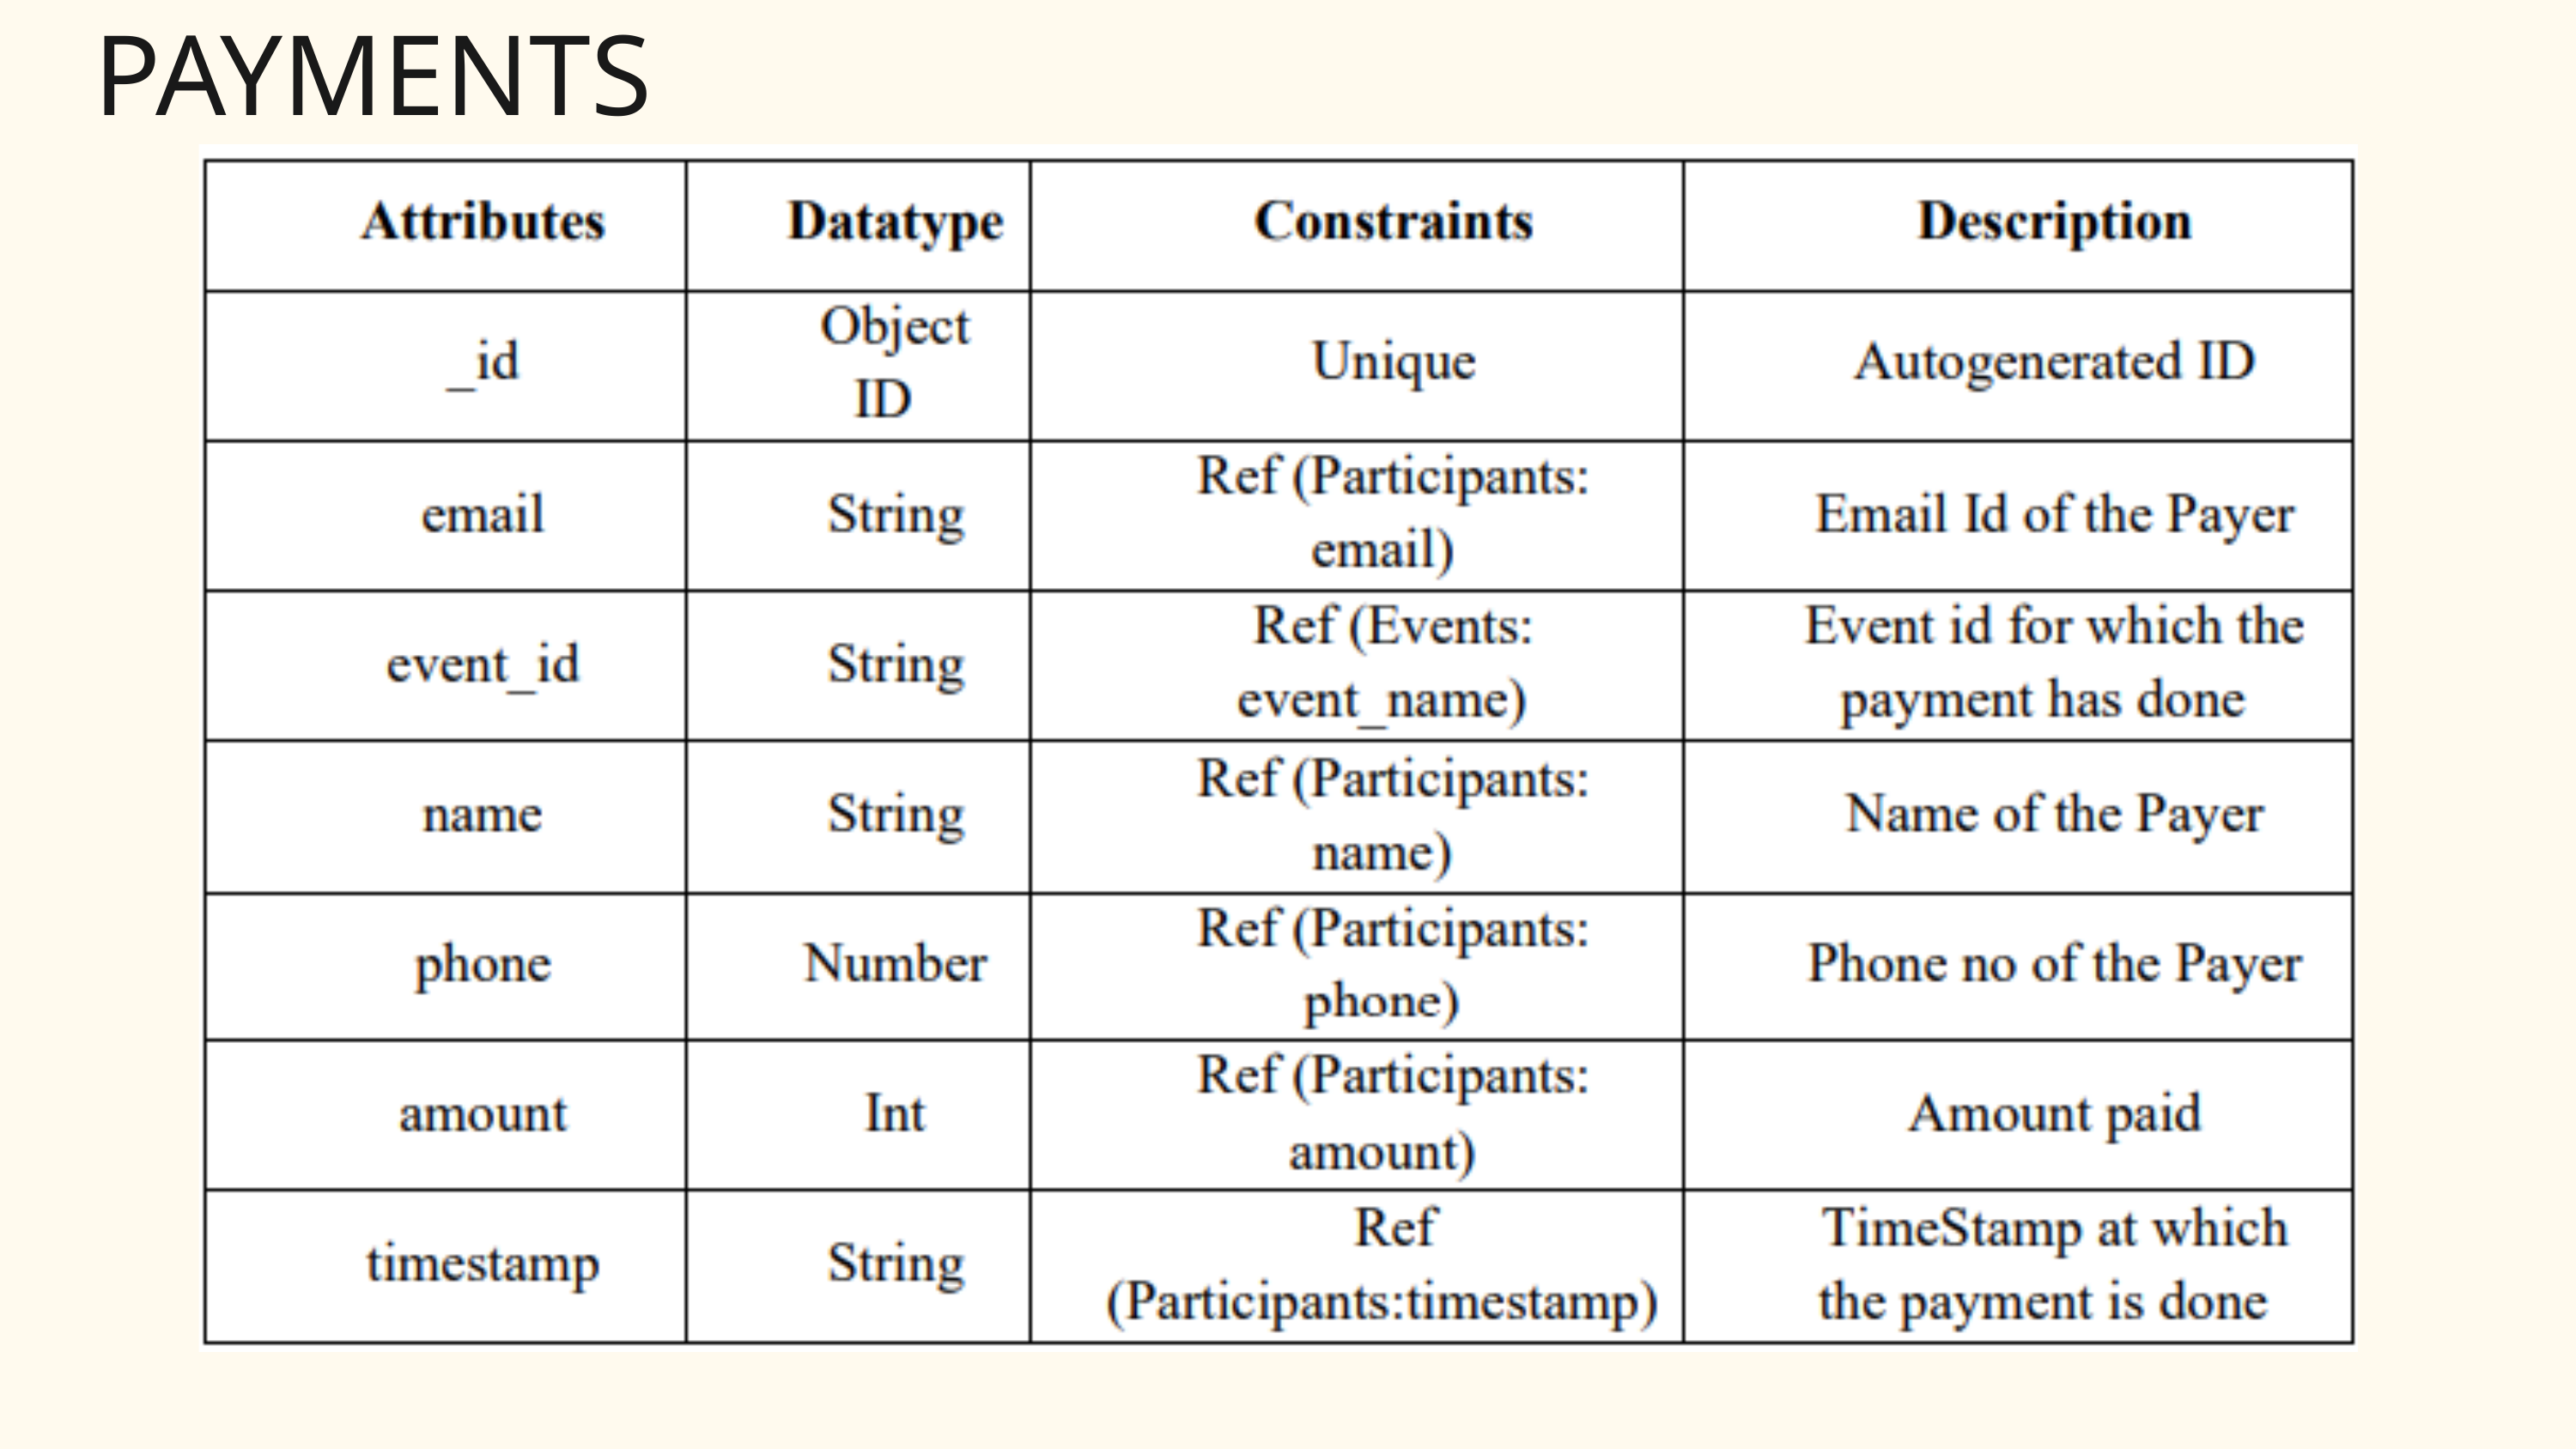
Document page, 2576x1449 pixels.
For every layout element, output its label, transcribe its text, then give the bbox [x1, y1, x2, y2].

text_box [198, 144, 2359, 1352]
text_box PAYMENTS [0, 27, 747, 138]
